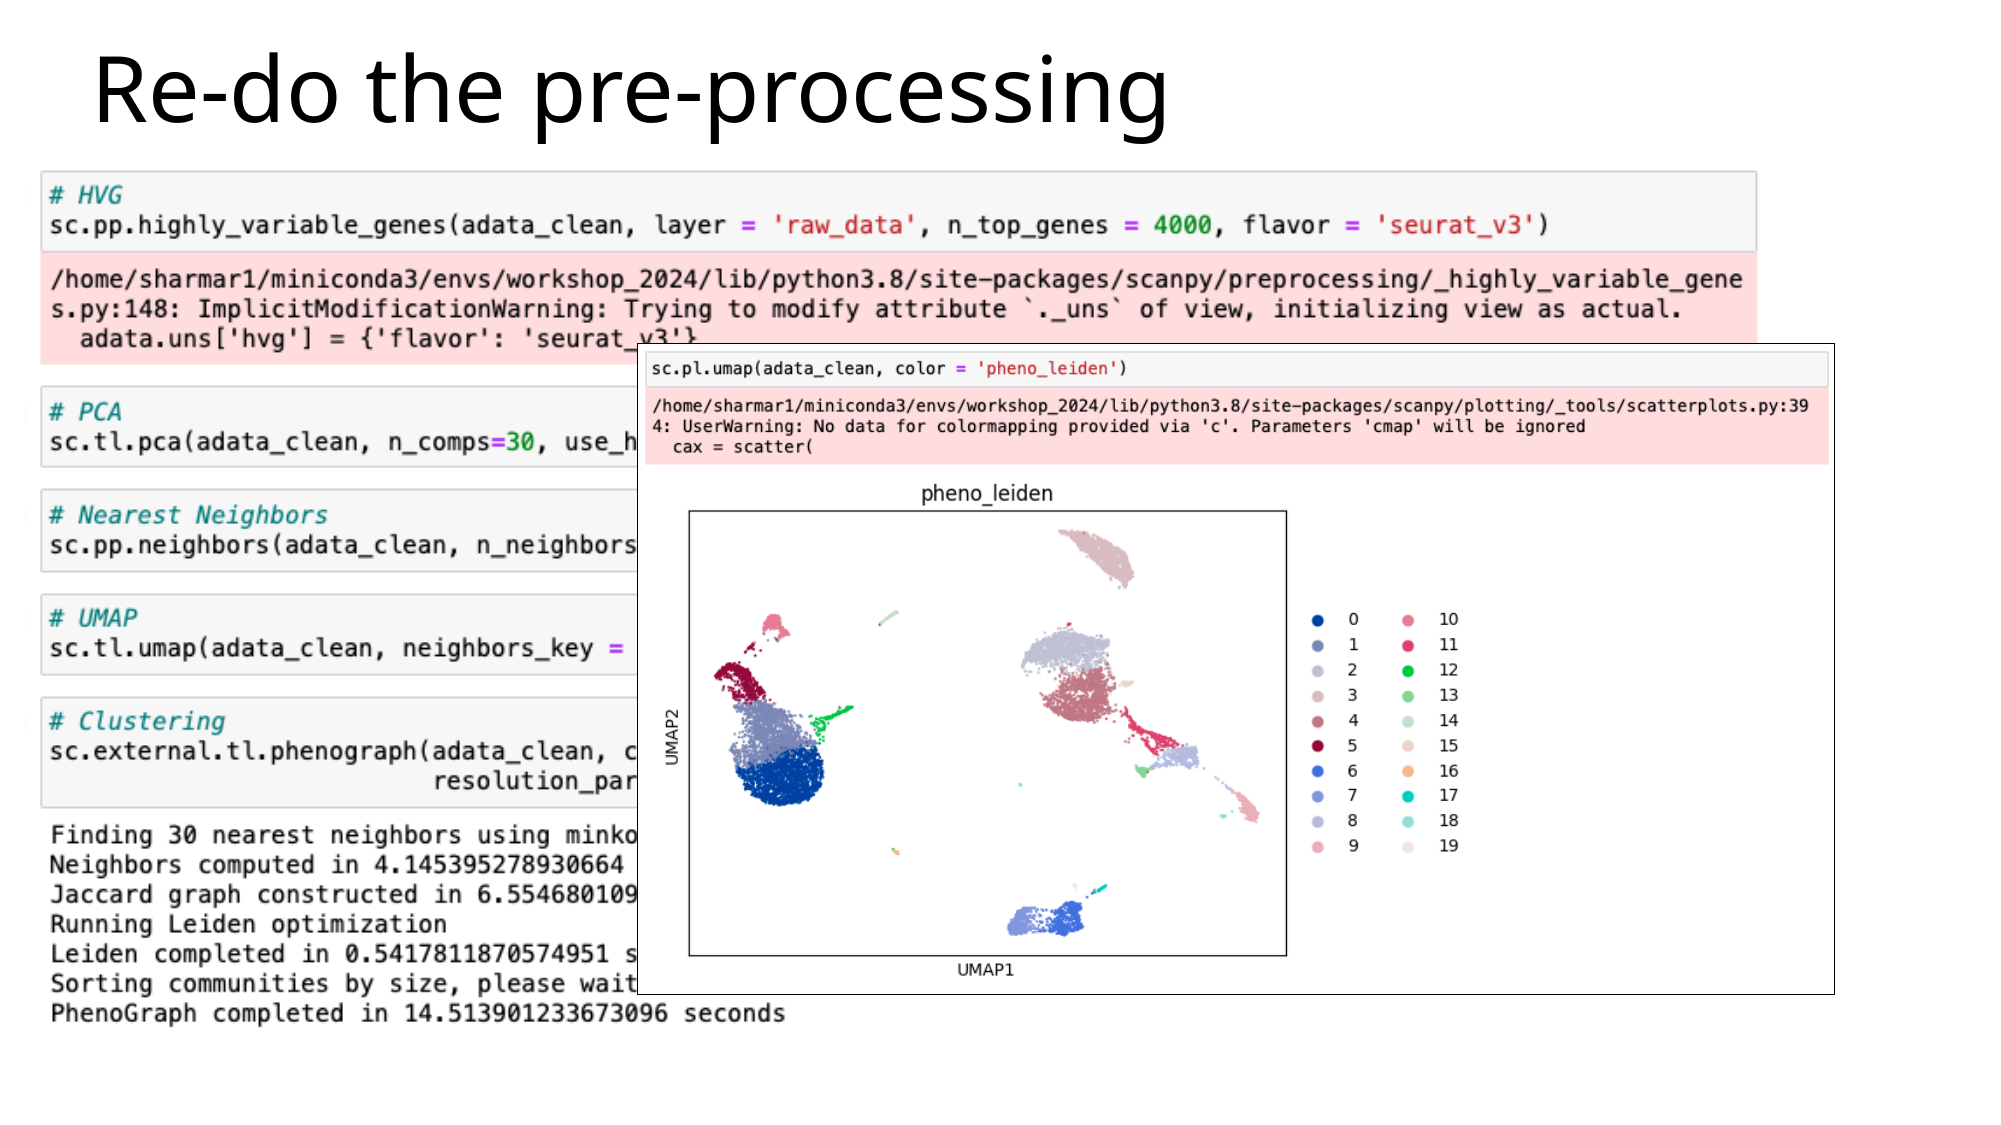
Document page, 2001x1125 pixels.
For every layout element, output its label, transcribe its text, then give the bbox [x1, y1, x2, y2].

title Re-do the pre-processing [76, 0, 1802, 202]
picture [25, 165, 1835, 1043]
